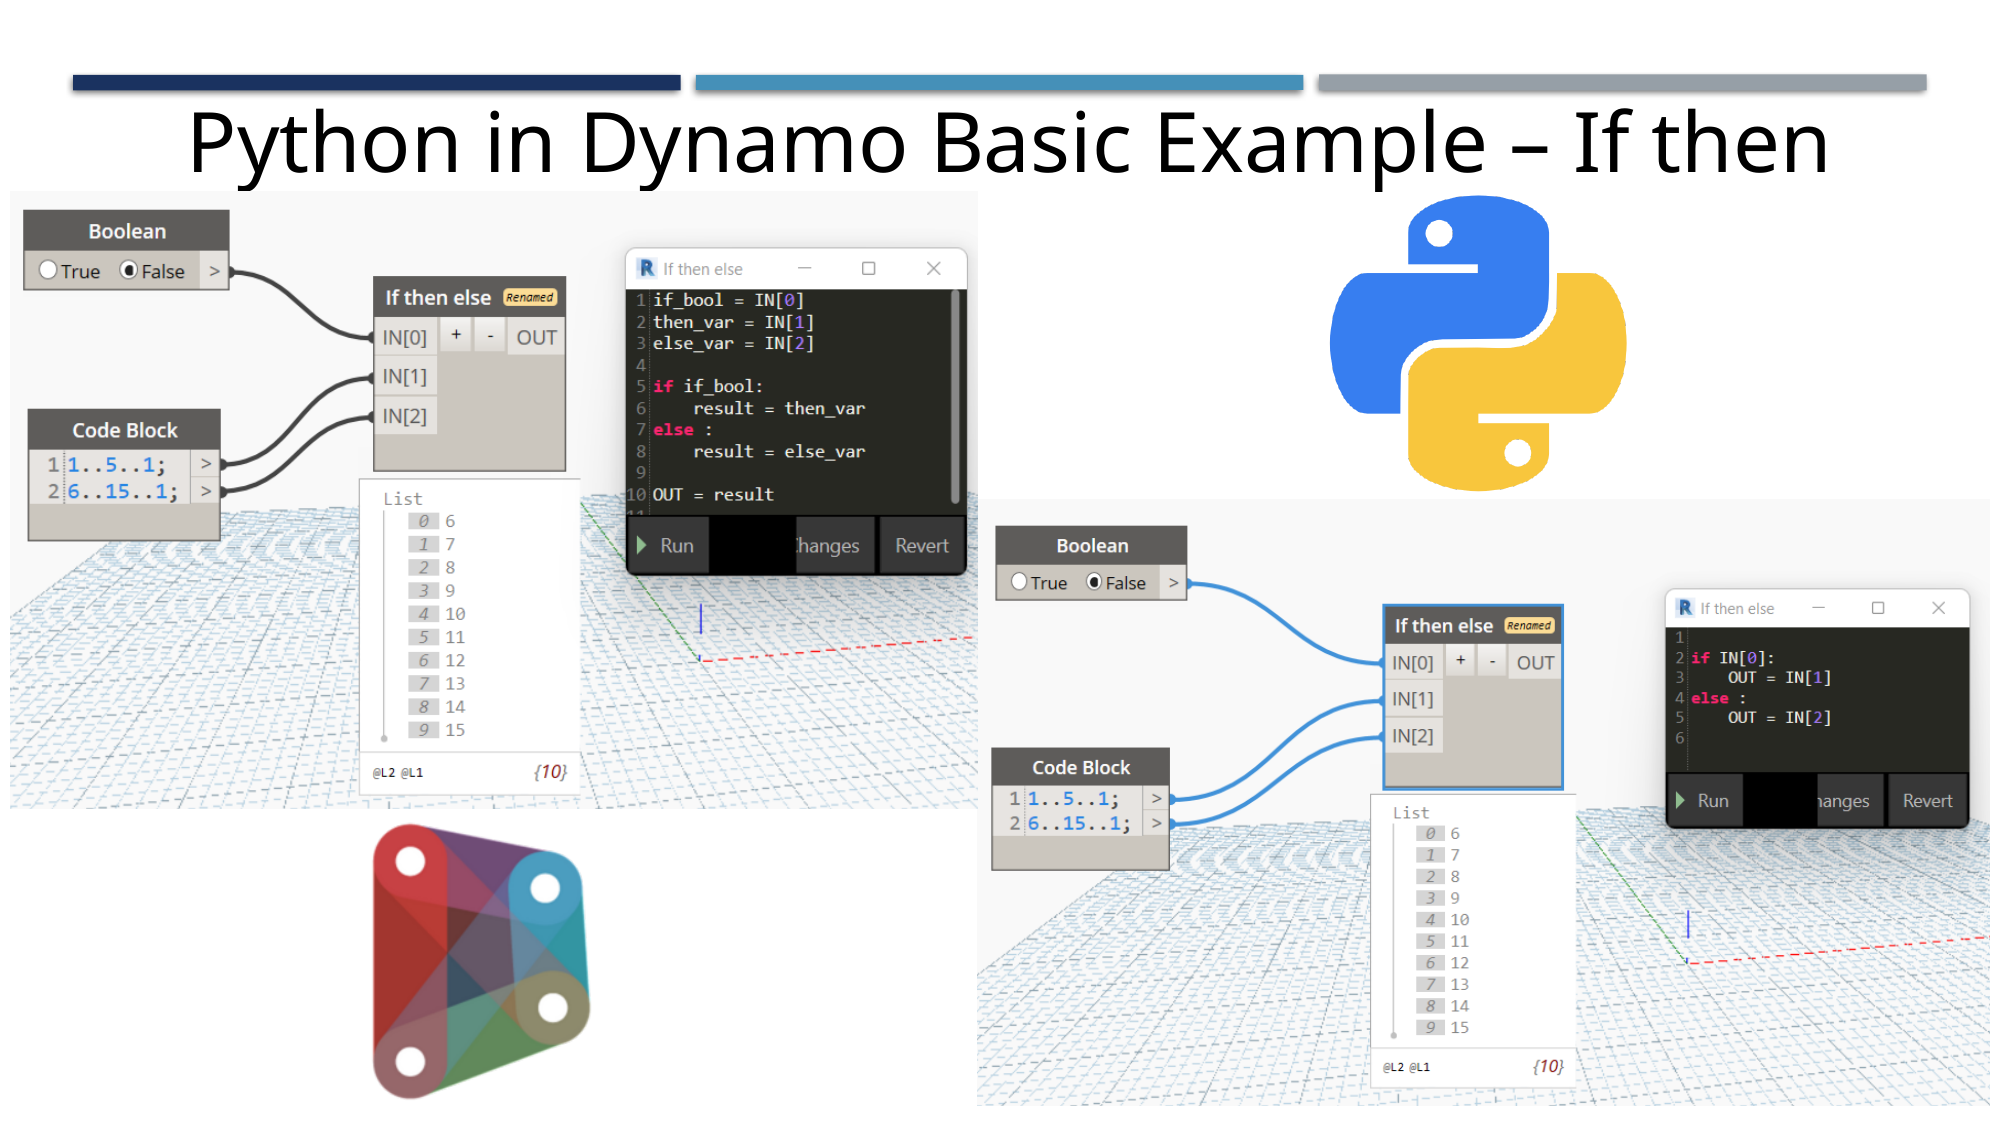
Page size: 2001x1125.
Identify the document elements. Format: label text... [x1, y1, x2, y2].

picture [9, 154, 1990, 1125]
text_box Python in Dynamo Basic Example – If then else [172, 81, 1890, 297]
